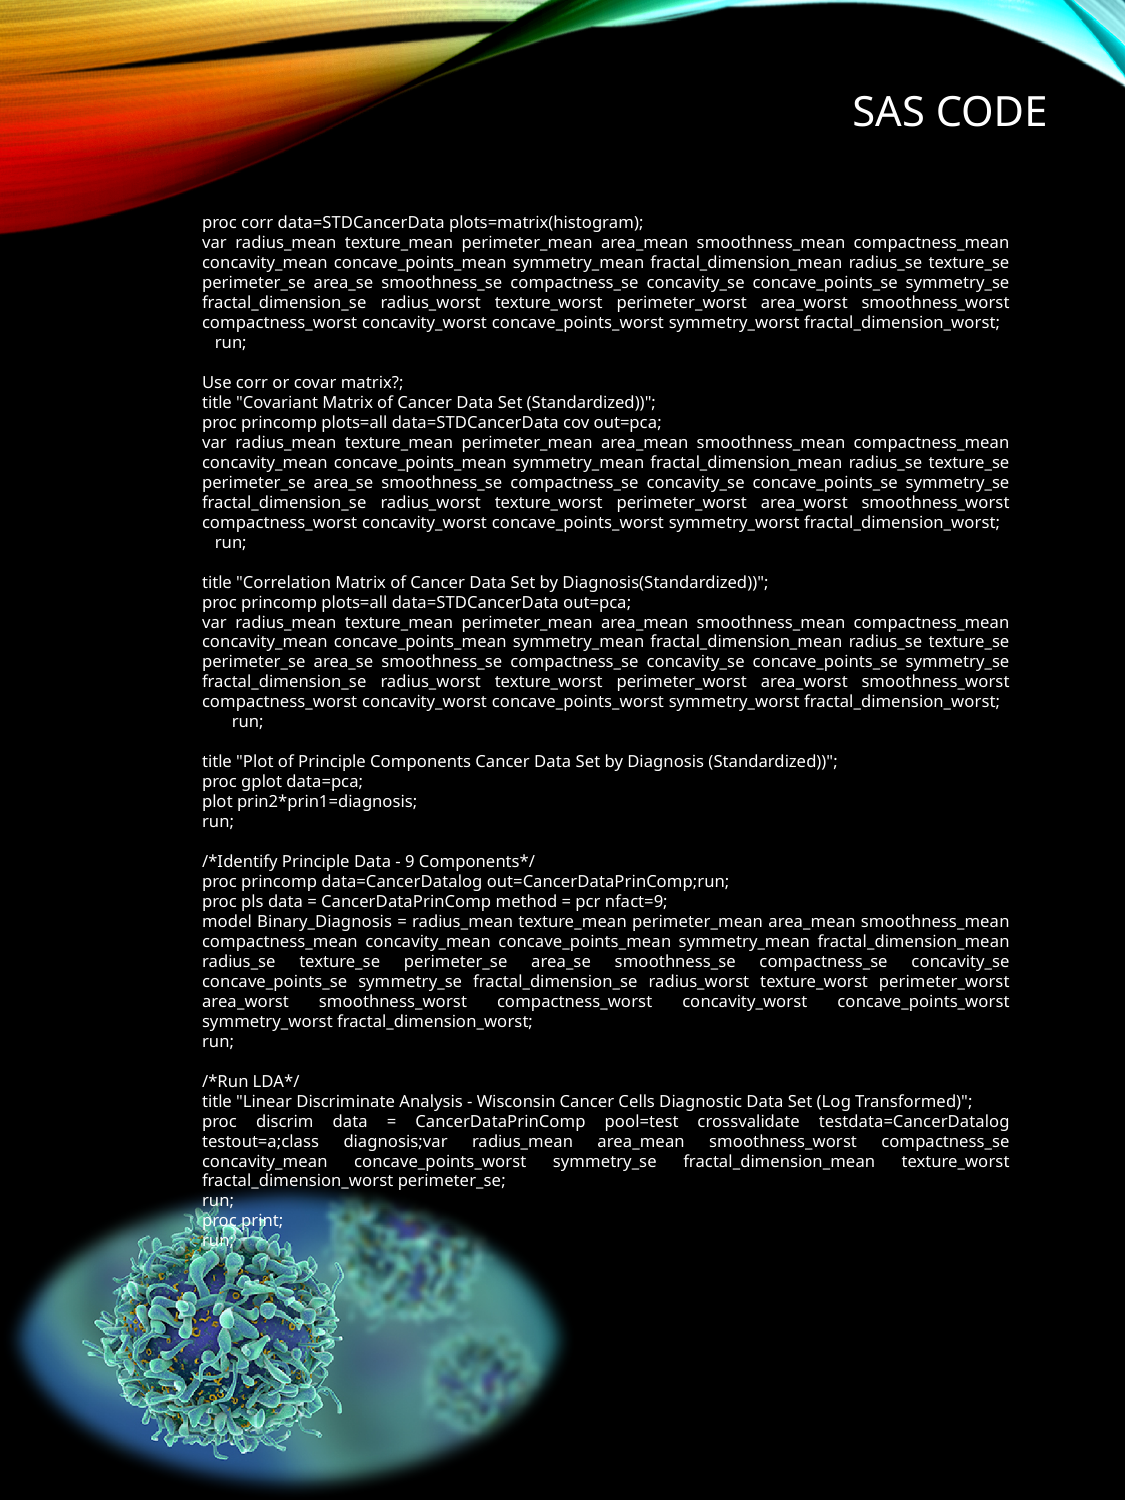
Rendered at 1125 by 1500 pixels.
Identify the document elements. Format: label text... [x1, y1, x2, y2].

list proc corr data=STDCancerData plots=matrix(histogram); var radius_mean texture_mean perimeter_mean area_mean smoothness_mean compactness_mean concavity_mean concave_points_mean symmetry_mean fractal_dimension_mean radius_se texture_se perimeter_se area_se smoothness_se compactness_se concavity_se concave_points_se symmetry_se fractal_dimension_se radius_worst texture_worst perimeter_worst area_worst smoothness_worst compactness_worst concavity_worst concave_points_worst symmetry_worst fractal_dimension_worst; run; Use corr or covar matrix?; title "Covariant Matrix of Cancer Data Set (Standardized))"; proc princomp plots=all data=STDCancerData cov out=pca; var radius_mean texture_mean perimeter_mean area_mean smoothness_mean compactness_mean concavity_mean concave_points_mean symmetry_mean fractal_dimension_mean radius_se texture_se perimeter_se area_se smoothness_se compactness_se concavity_se concave_points_se symmetry_se fractal_dimension_se radius_worst texture_worst perimeter_worst area_worst smoothness_worst compactness_worst concavity_worst concave_points_worst symmetry_worst fractal_dimension_worst; run; title "Correlation Matrix of Cancer Data Set by Diagnosis(Standardized))"; proc princomp plots=all data=STDCancerData out=pca; var radius_mean texture_mean perimeter_mean area_mean smoothness_mean compactness_mean concavity_mean concave_points_mean symmetry_mean fractal_dimension_mean radius_se texture_se perimeter_se area_se smoothness_se compactness_se concavity_se concave_points_se symmetry_se fractal_dimension_se radius_worst texture_worst perimeter_worst area_worst smoothness_worst compactness_worst concavity_worst concave_points_worst symmetry_worst fractal_dimension_worst; run; title "Plot of Principle Components Cancer Data Set by Diagnosis (Standardized))"; proc gplot data=pca; plot prin2*prin1=diagnosis; run; /*Identify Principle Data - 9 Components*/ proc princomp data=CancerDatalog out=CancerDataPrinComp;run; proc pls data = CancerDataPrinComp method = pcr nfact=9; model Binary_Diagnosis = radius_mean texture_mean perimeter_mean area_mean smoothness_mean compactness_mean concavity_mean concave_points_mean symmetry_mean fractal_dimension_mean radius_se texture_se perimeter_se area_se smoothness_se compactness_se concavity_se concave_points_se symmetry_se fractal_dimension_se radius_worst texture_worst perimeter_worst area_worst smoothness_worst compactness_worst concavity_worst concave_points_worst symmetry_worst fractal_dimension_worst; run; /*Run LDA*/ title "Linear Discriminate Analysis - Wisconsin Cancer Cells Diagnostic Data Set (Log Transformed)"; proc discrim data = CancerDataPrinComp pool=test crossvalidate testdata=CancerDatalog testout=a;class diagnosis;var radius_mean area_mean smoothness_worst compactness_se concavity_mean concave_points_worst symmetry_se fractal_dimension_mean texture_worst fractal_dimension_worst perimeter_se; run; proc print; run; [187, 184, 1026, 1070]
picture [0, 0, 1125, 237]
picture [0, 1177, 579, 1500]
title Sas code [268, 98, 1063, 127]
